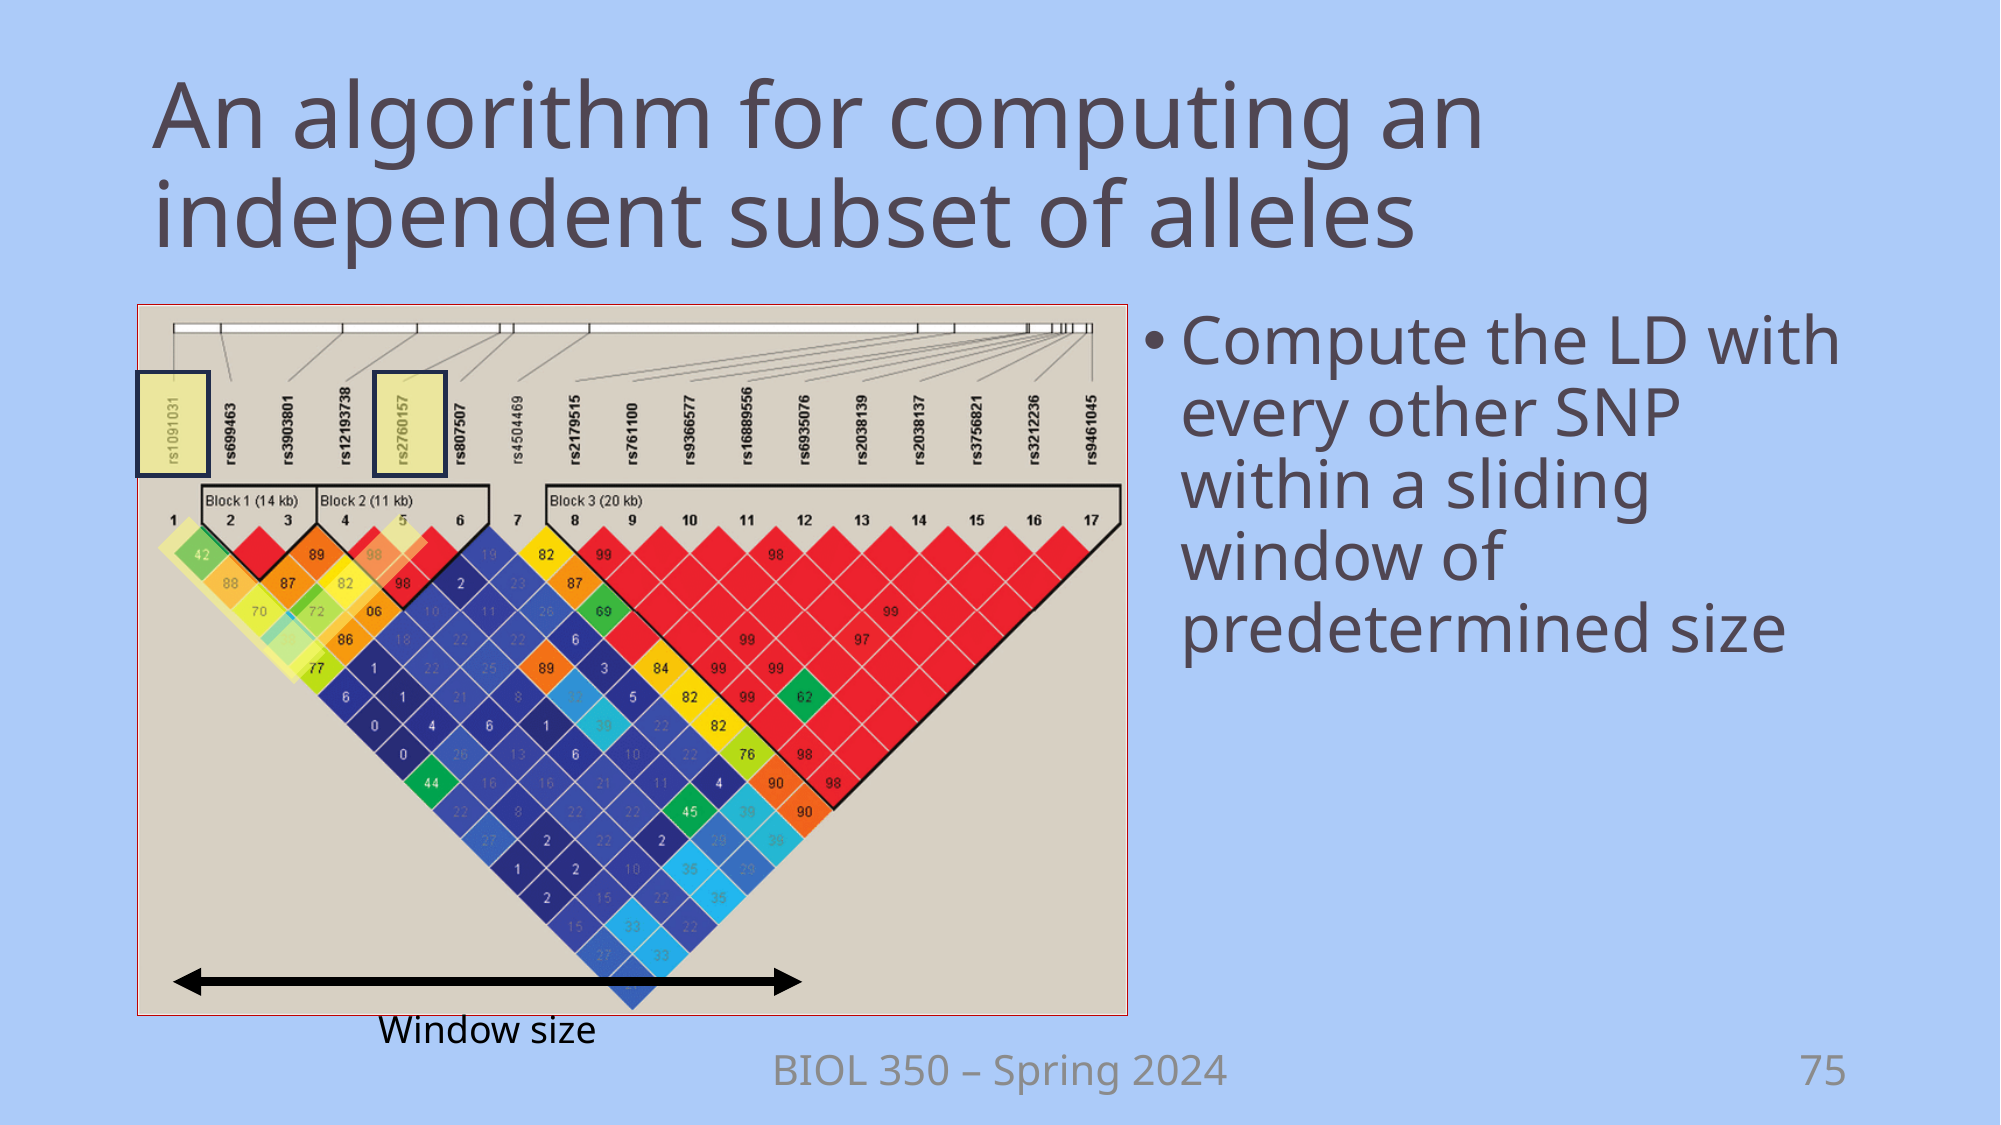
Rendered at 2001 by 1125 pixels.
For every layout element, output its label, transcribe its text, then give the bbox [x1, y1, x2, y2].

slide_number 75 [1412, 1042, 1863, 1103]
picture [137, 303, 1128, 1016]
list Compute the LD with every other SNP within a sliding window of predetermined size [1127, 299, 1863, 1014]
title An algorithm for computing an independent subset of alleles [137, 59, 1863, 278]
footer BIOL 350 – Spring 2024 [662, 1042, 1338, 1103]
text_box Window size [304, 1016, 672, 1059]
